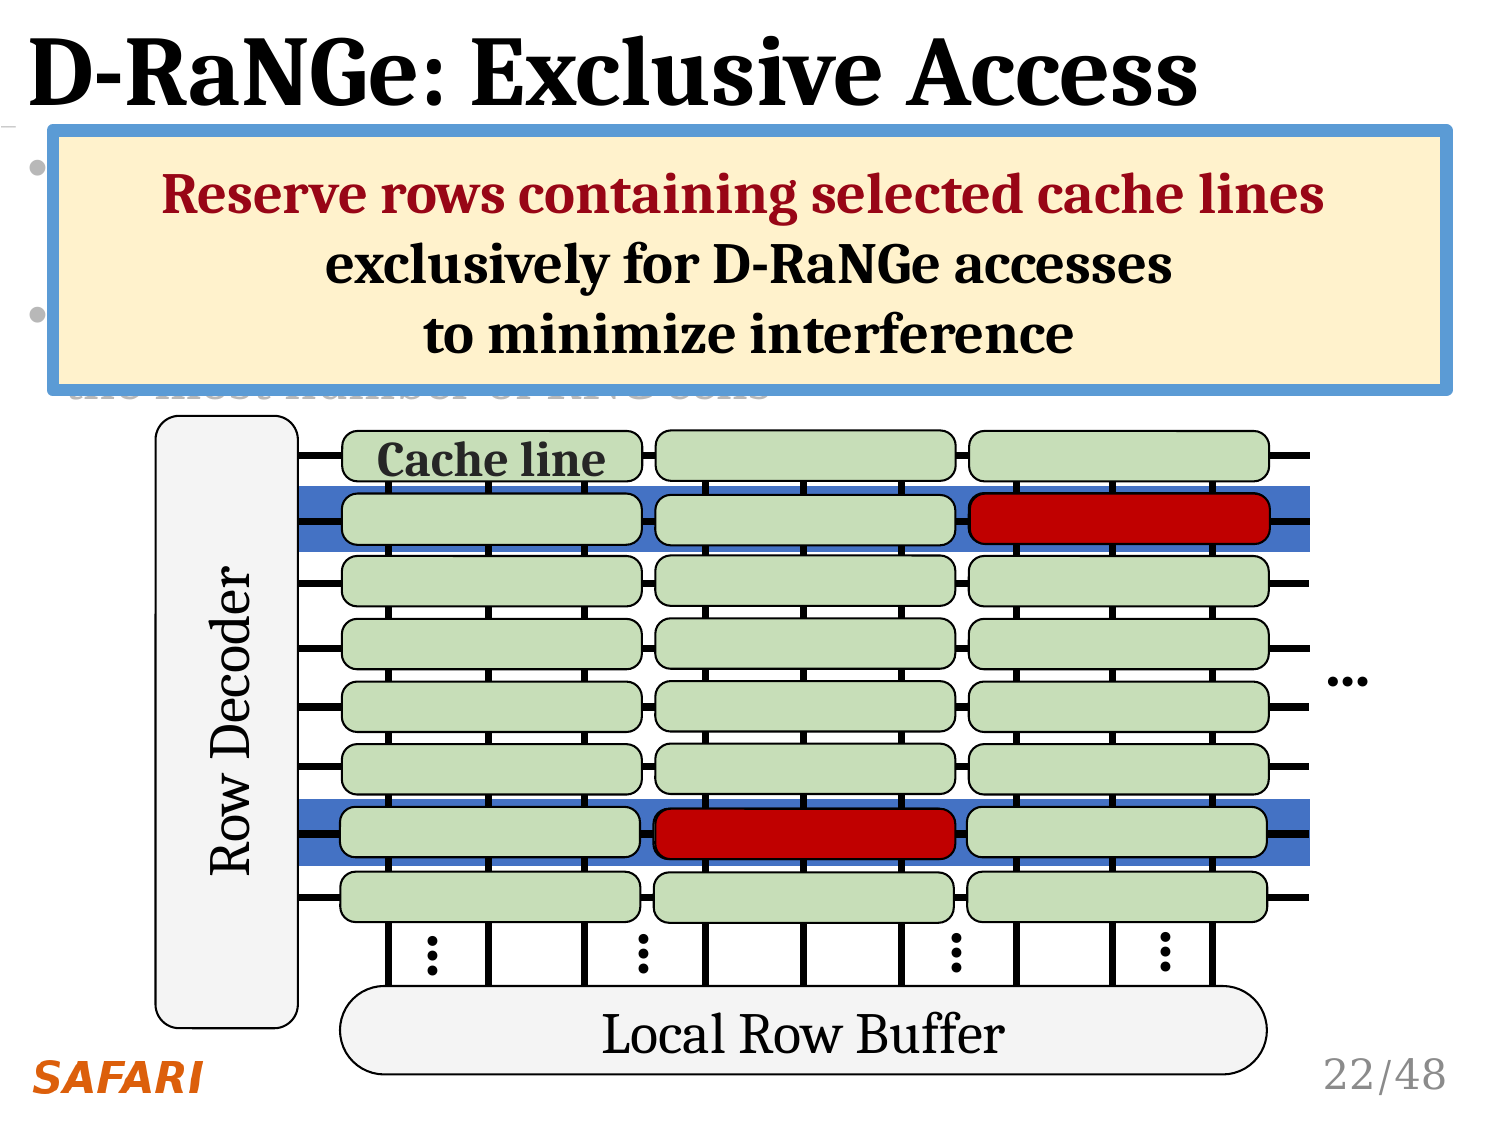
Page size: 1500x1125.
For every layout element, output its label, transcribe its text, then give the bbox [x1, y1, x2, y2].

text_box Reserve rows containing selected cache lines exclusively for D-RaNGe accesses to minimize interference [52, 130, 1447, 390]
title D-RaNGe: Exclusive Access [12, 12, 1487, 124]
picture [31, 1051, 209, 1104]
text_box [339, 430, 1270, 923]
text_box [0, 124, 1500, 406]
list Cache lines containing more RNG cells provide more random bits of data per access In a bank, find the two cache lines in distinct rows with the most number of RNG cells [12, 406, 1487, 1005]
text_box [155, 415, 1388, 1075]
